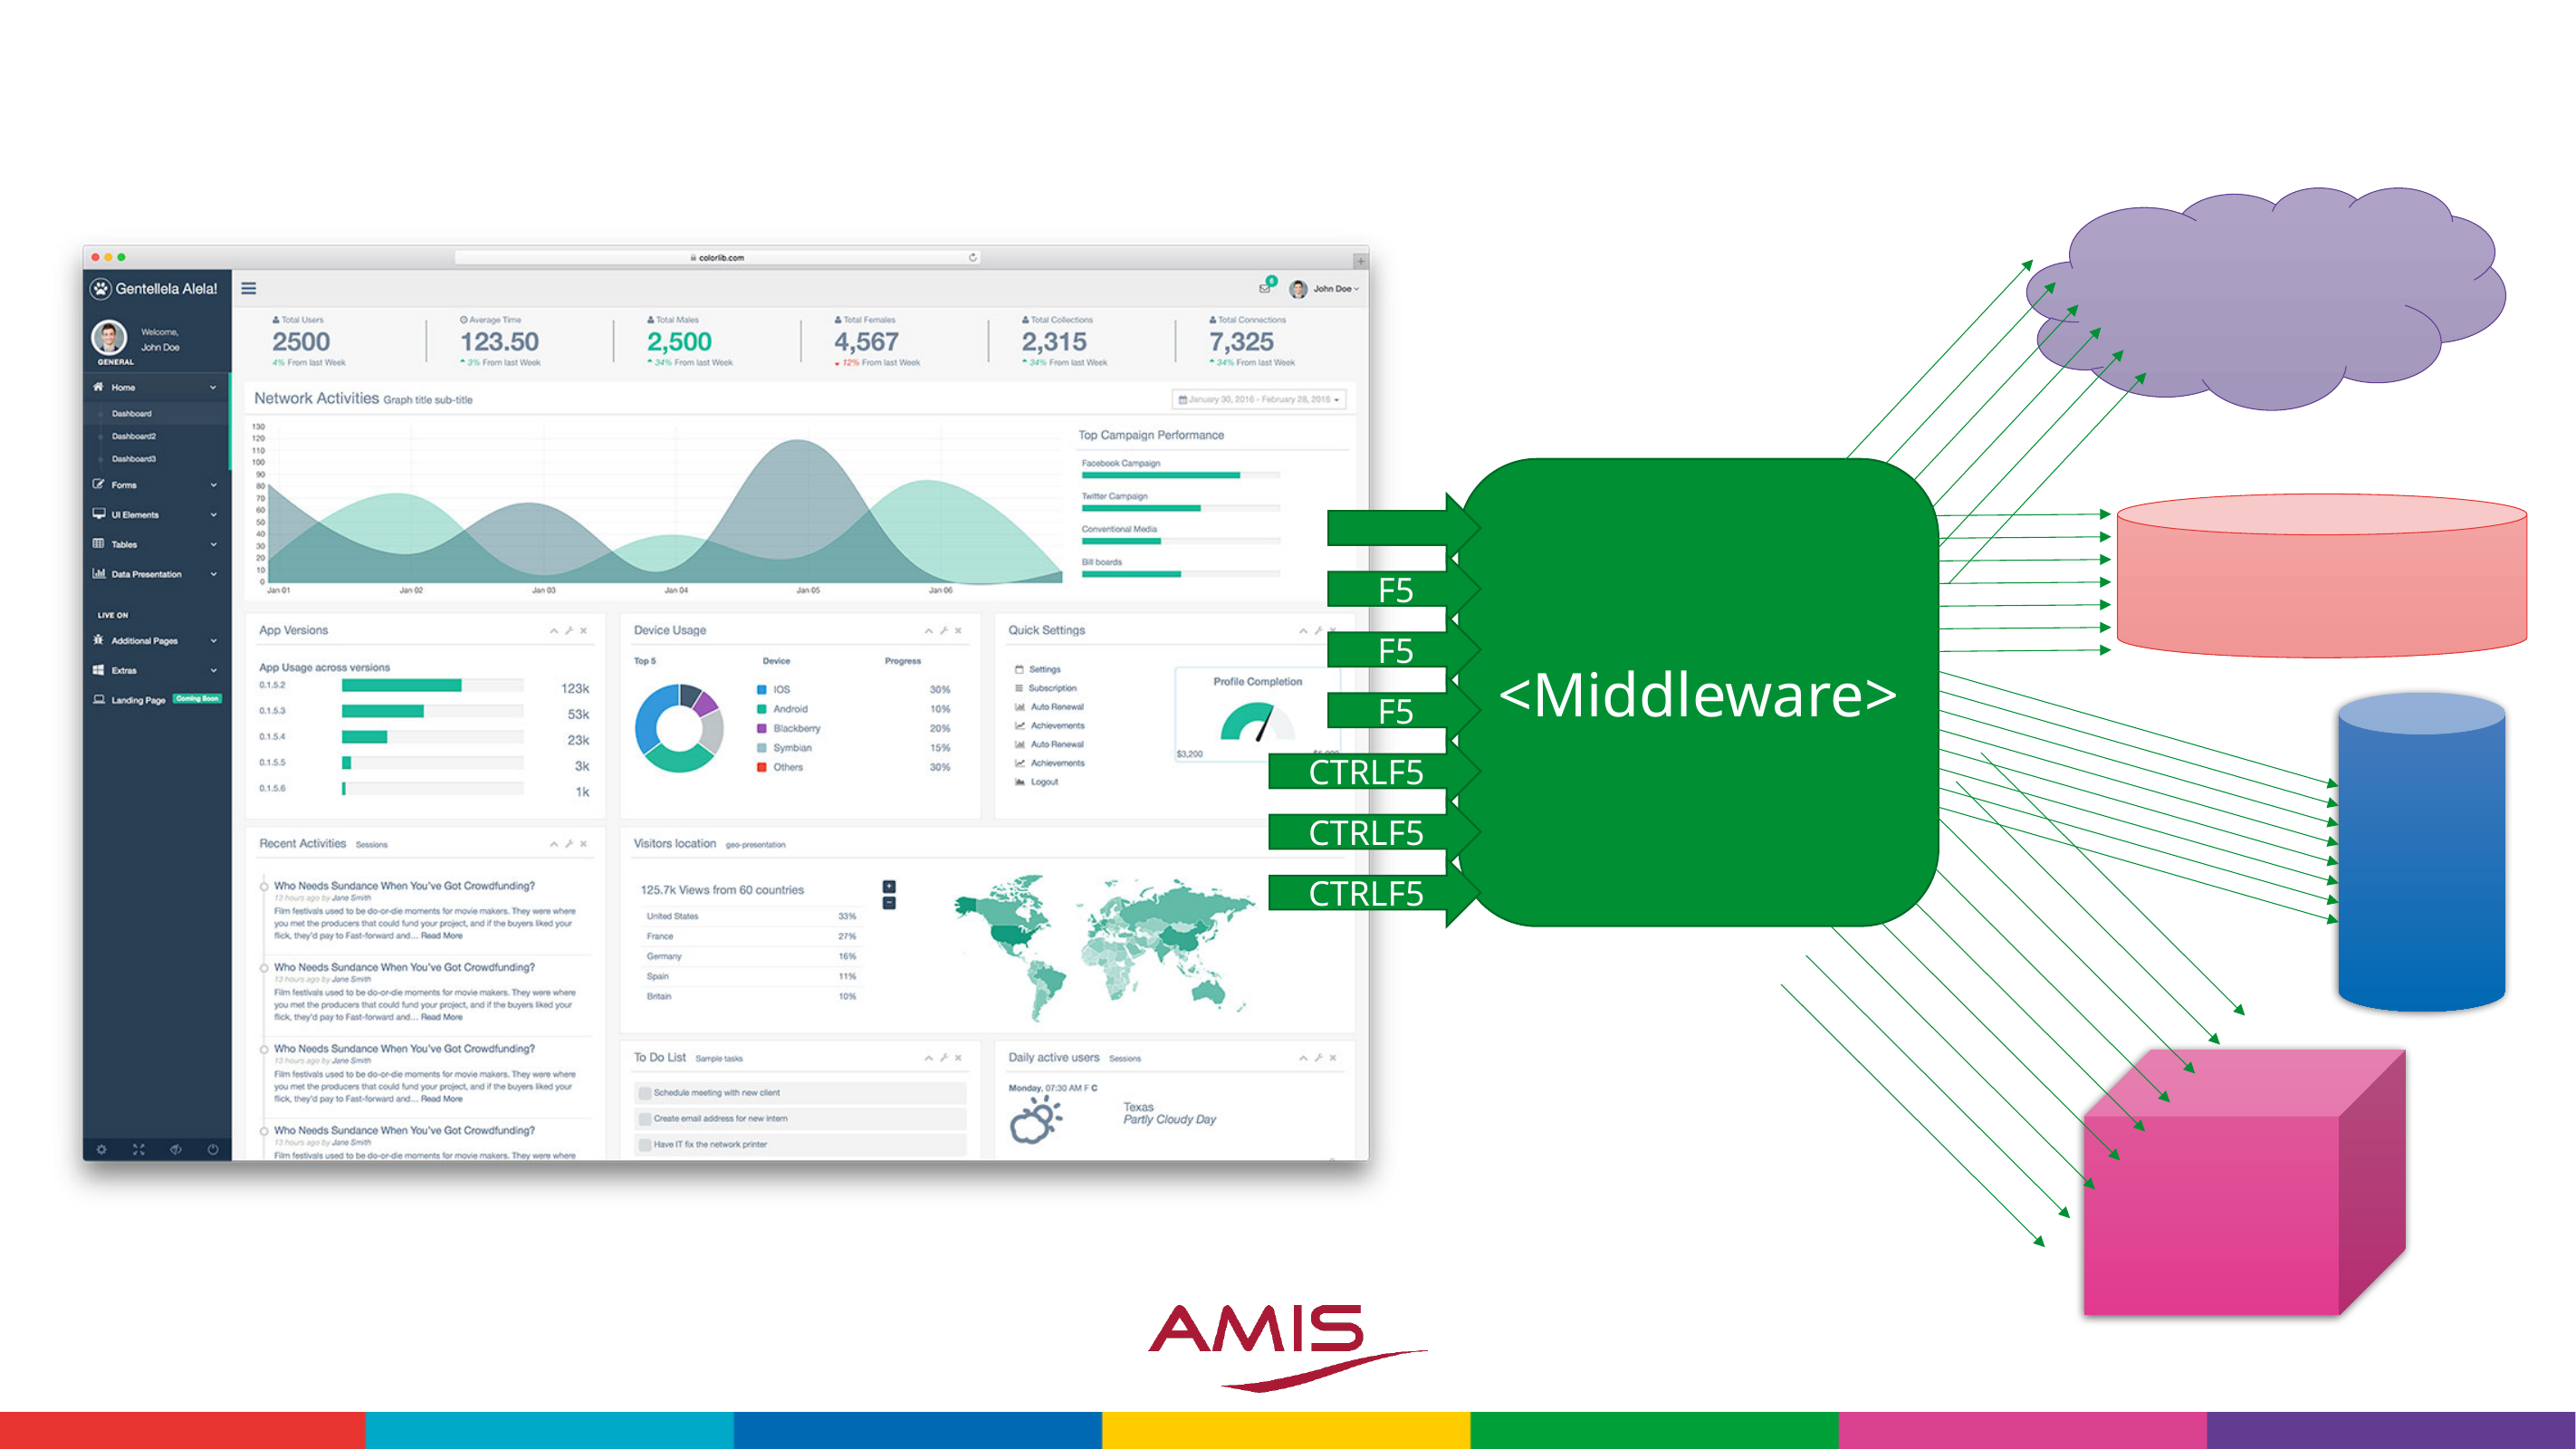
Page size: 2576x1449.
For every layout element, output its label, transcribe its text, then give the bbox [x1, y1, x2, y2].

text_box [2339, 692, 2506, 1012]
text_box [2147, 494, 2525, 534]
picture [0, 1412, 733, 1449]
text_box CTRLF5 [1405, 856, 1482, 929]
picture [1148, 1305, 1428, 1393]
text_box [1931, 708, 2340, 727]
text_box [1835, 259, 2034, 471]
picture [47, 225, 1405, 1213]
text_box [1931, 727, 2340, 746]
text_box [2246, 903, 2340, 923]
text_box F5 [1405, 674, 1482, 741]
text_box [1881, 304, 2079, 516]
text_box [1858, 282, 2056, 494]
text_box [1405, 491, 1482, 558]
text_box F5 [1405, 552, 1482, 619]
text_box [2117, 493, 2528, 658]
text_box CTRLF5 [1405, 734, 1482, 801]
text_box [1926, 350, 2124, 561]
text_box [2084, 1050, 2406, 1316]
picture [735, 1412, 2576, 1449]
text_box [2034, 187, 2507, 411]
text_box [1931, 746, 2340, 766]
text_box [1931, 688, 2340, 708]
text_box [2246, 785, 2340, 903]
text_box F5 [1405, 613, 1482, 680]
text_box <Middleware> [1458, 457, 1939, 927]
text_box [2340, 692, 2506, 734]
text_box [2246, 766, 2340, 785]
text_box [1949, 372, 2147, 584]
text_box CTRLF5 [1405, 795, 1482, 862]
text_box [2246, 1051, 2404, 1116]
text_box [1903, 327, 2102, 539]
text_box [1780, 753, 2246, 1248]
text_box [1931, 669, 2340, 688]
